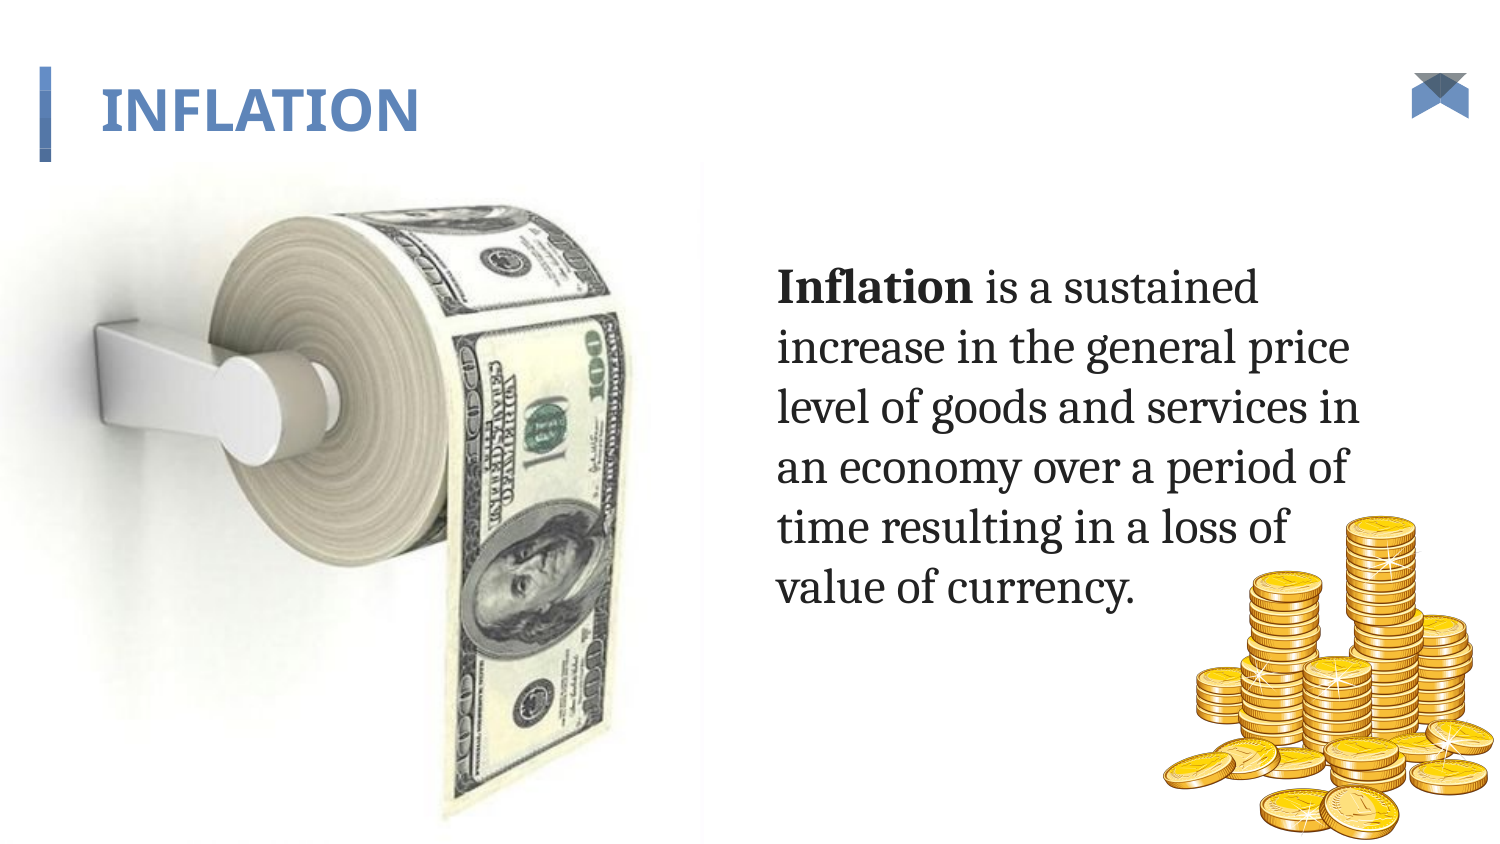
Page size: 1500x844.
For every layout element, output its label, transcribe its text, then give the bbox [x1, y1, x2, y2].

picture [0, 162, 704, 844]
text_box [1417, 67, 1464, 125]
text_box INFLATION [86, 57, 859, 177]
picture [1157, 509, 1500, 844]
text_box Inflation is a sustained increase in the general price level of goods and services in an economy over a period of time resulting in a loss of value of currency. [761, 238, 1412, 678]
